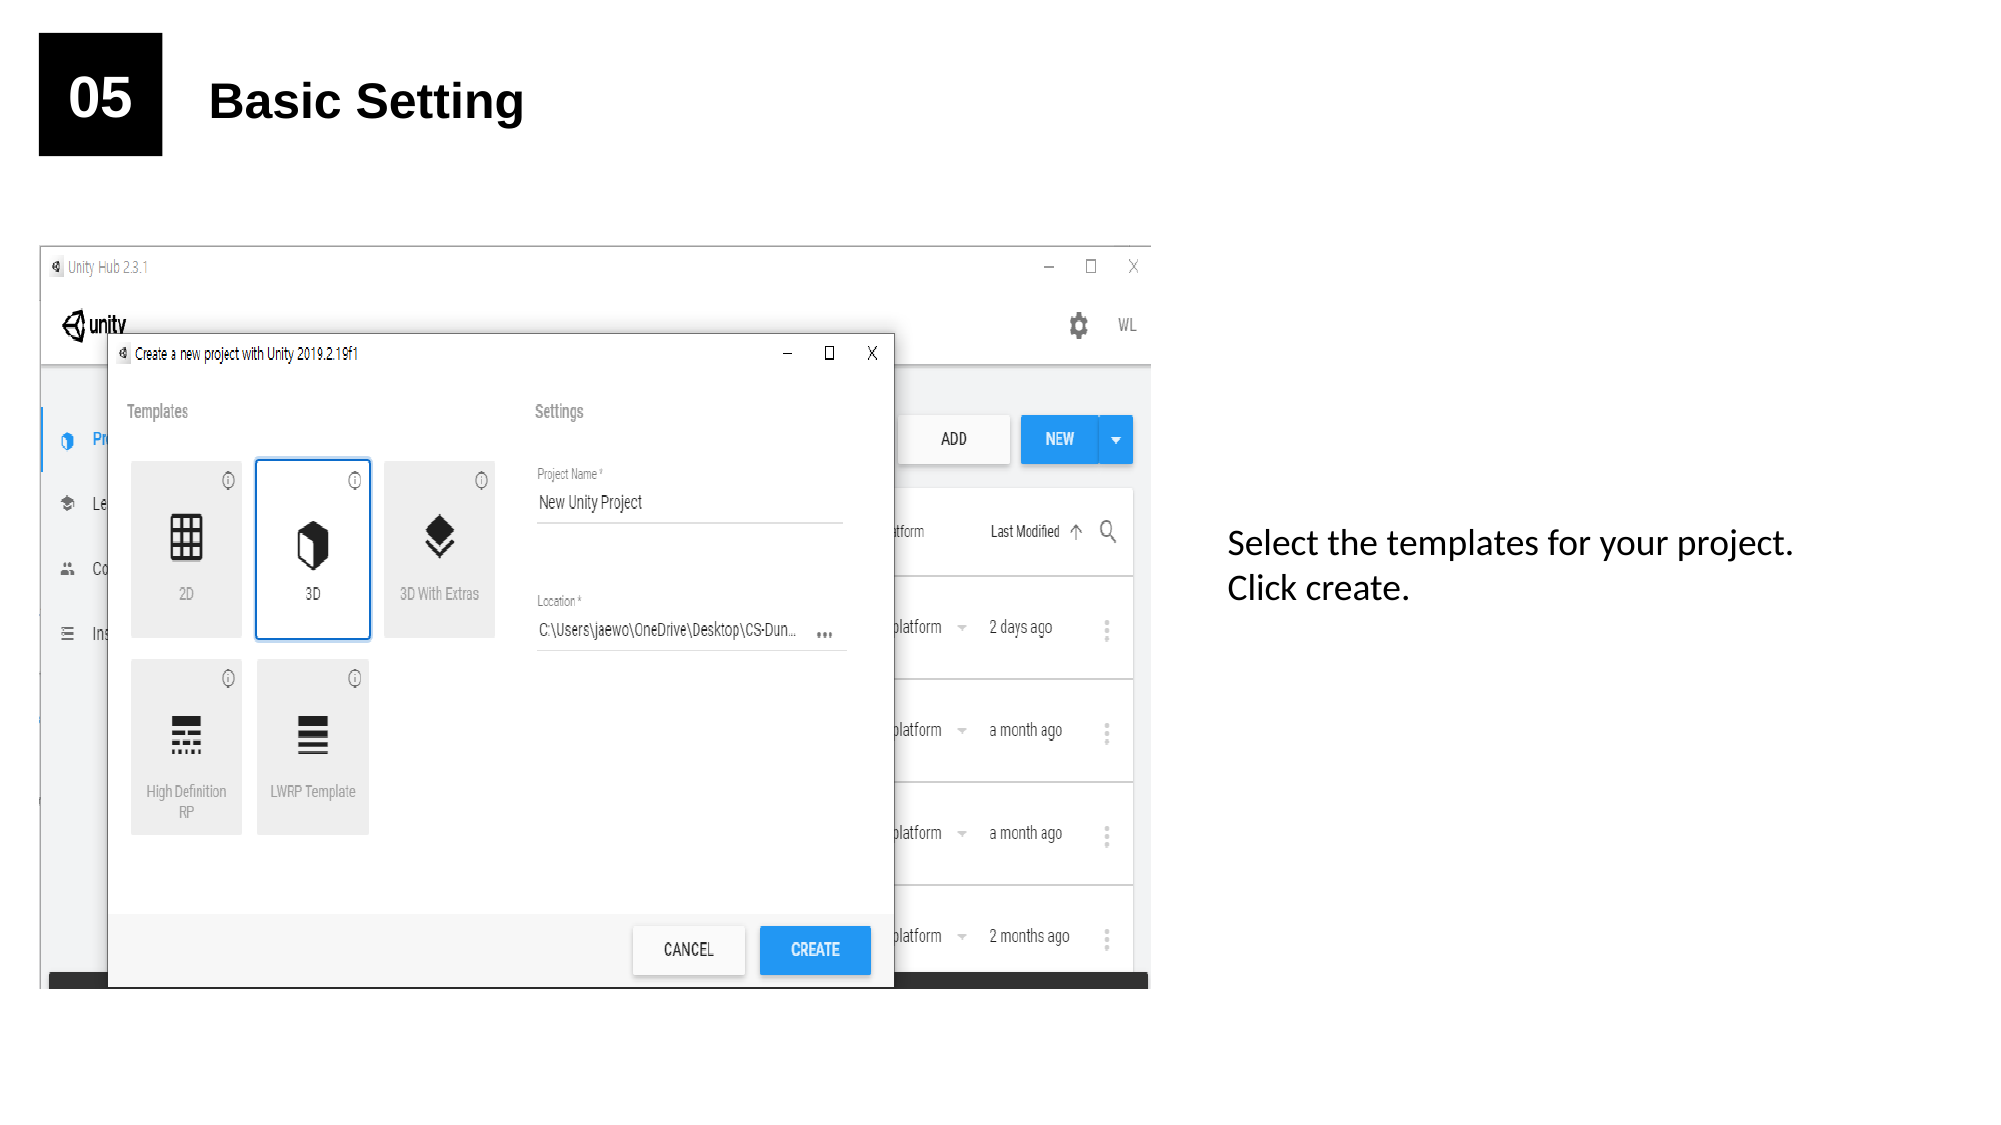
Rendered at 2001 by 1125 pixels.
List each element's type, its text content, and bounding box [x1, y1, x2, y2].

text_box Select the templates for your project. Click create. [1212, 510, 1961, 616]
text_box Basic Setting [193, 61, 972, 137]
picture [39, 245, 1151, 989]
text_box [38, 32, 163, 157]
text_box 05 [48, 51, 154, 137]
